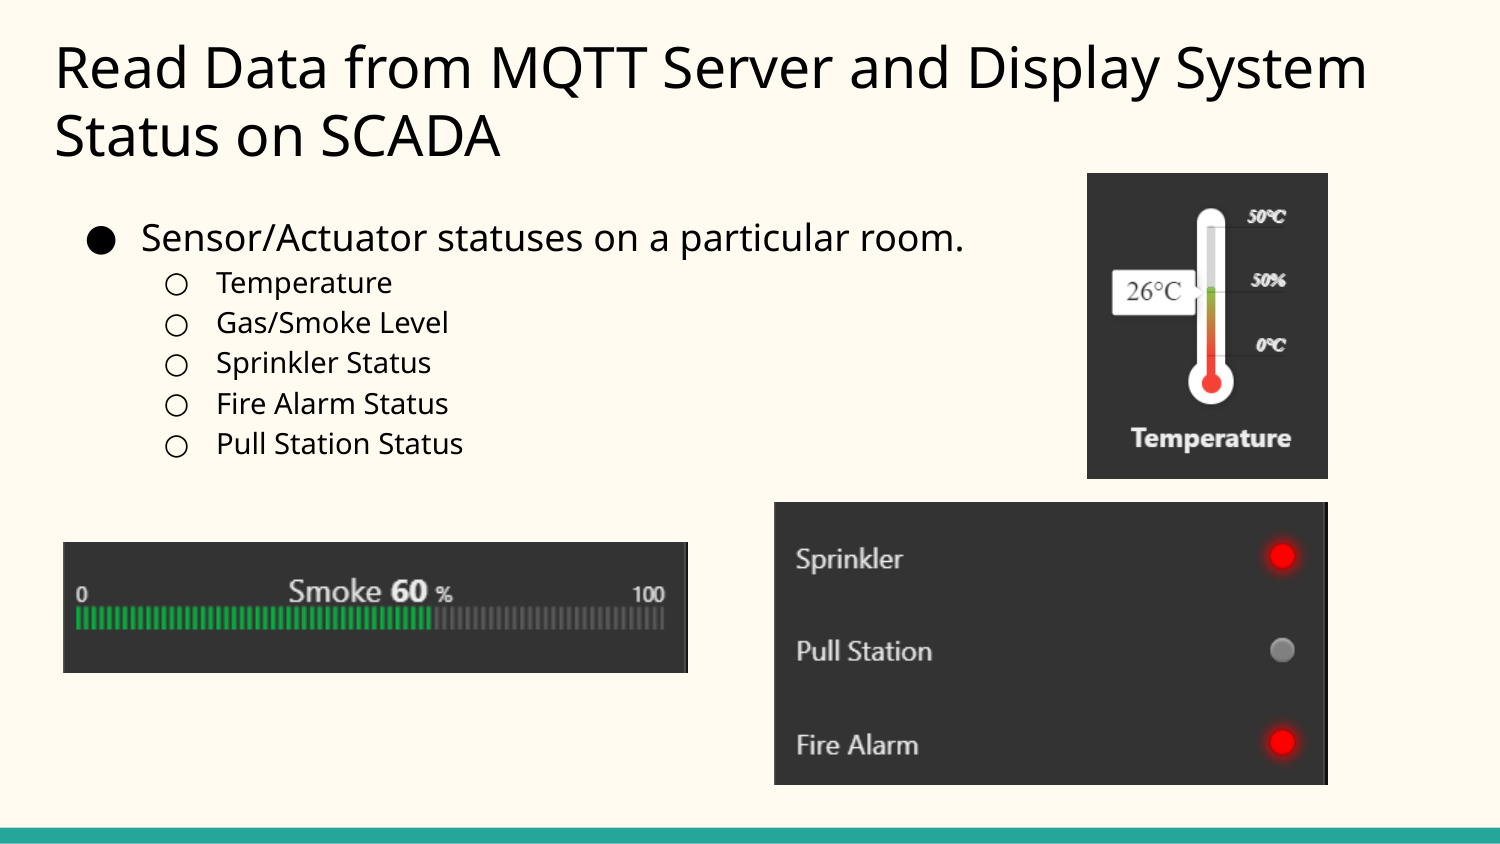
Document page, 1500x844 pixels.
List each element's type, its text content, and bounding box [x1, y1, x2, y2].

title Read Data from MQTT Server and Display System Status on SCADA [39, 16, 1438, 117]
picture [1086, 173, 1328, 480]
picture [63, 542, 688, 673]
picture [773, 502, 1328, 785]
list Sensor/Actuator statuses on a particular room. Temperature Gas/Smoke Level Sprinkler Status Fire Alarm Status Pull Station Status [51, 192, 1449, 750]
